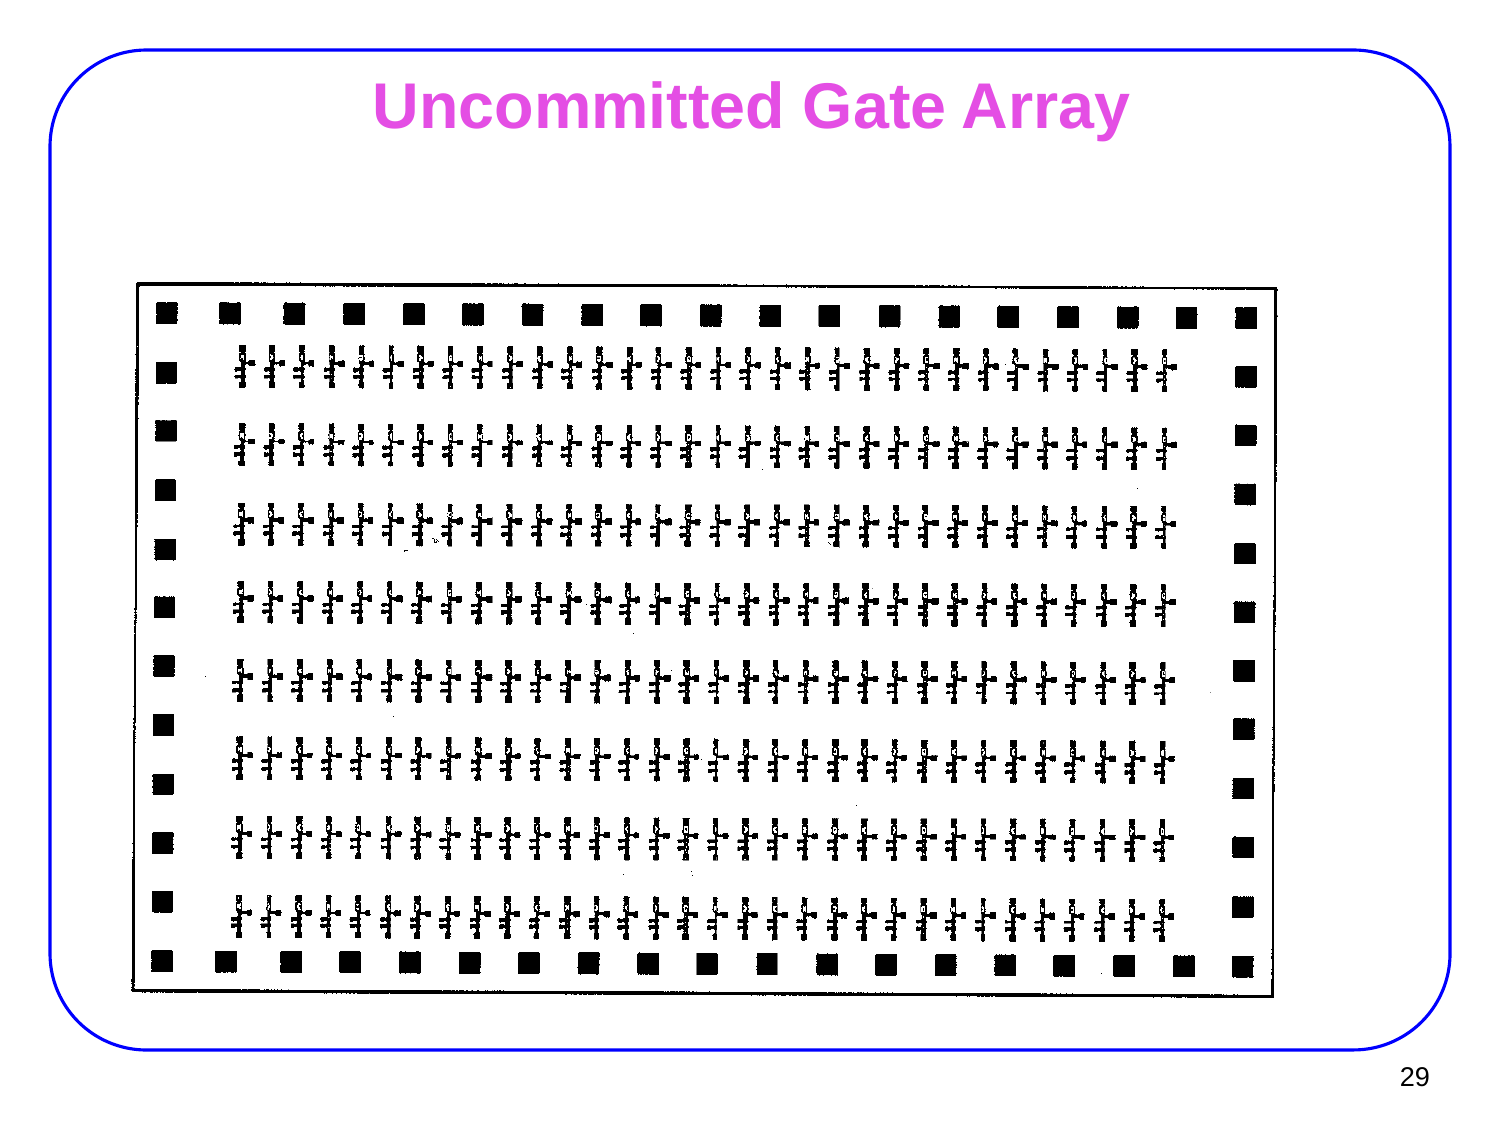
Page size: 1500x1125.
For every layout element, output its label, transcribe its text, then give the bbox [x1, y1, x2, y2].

picture [124, 274, 1288, 1007]
slide_number 29 [1351, 1047, 1444, 1104]
title Uncommitted Gate Array [113, 66, 1389, 140]
